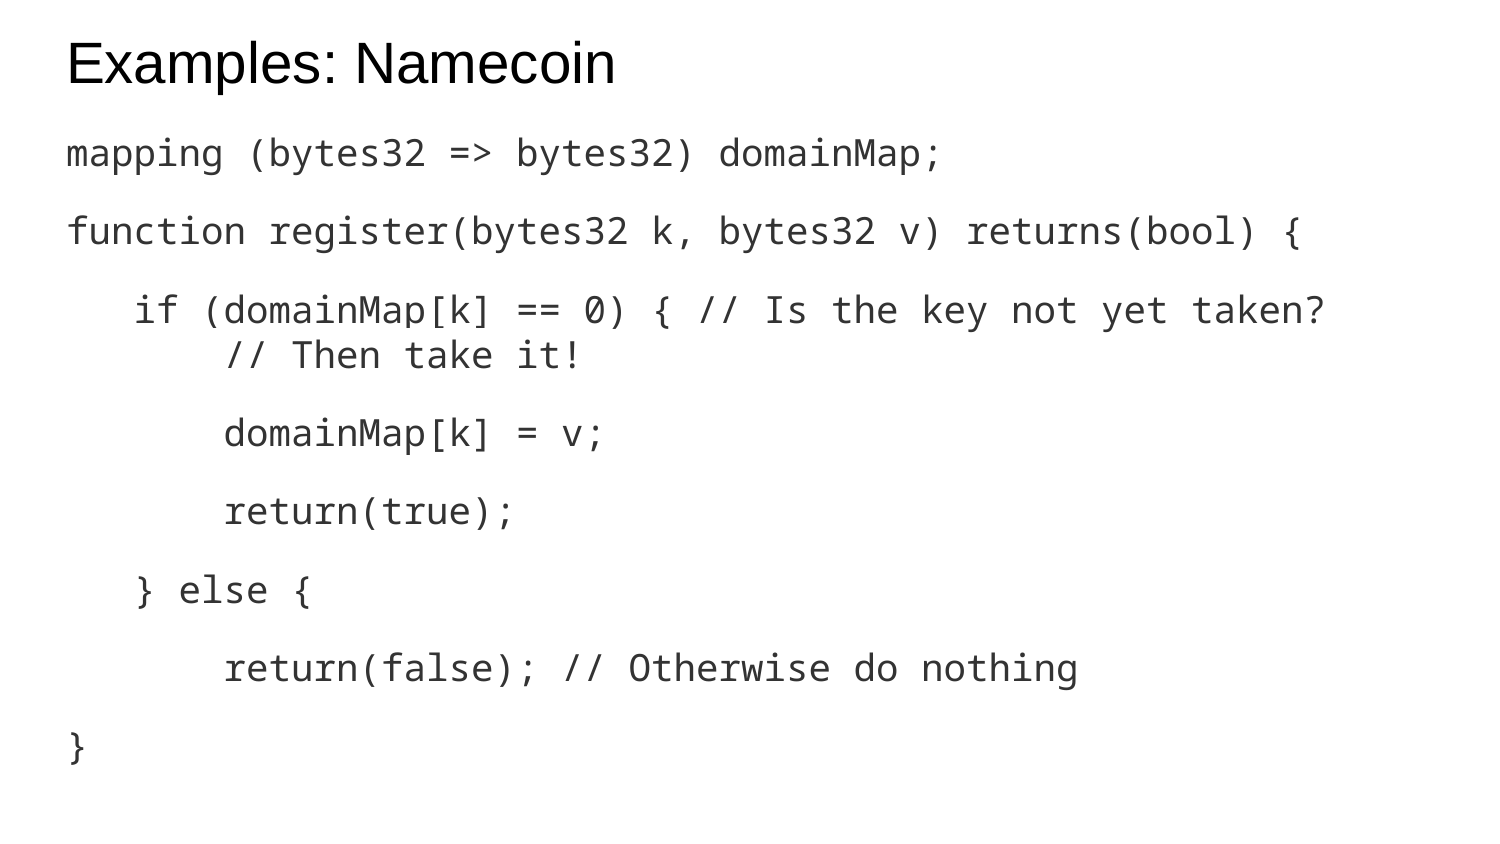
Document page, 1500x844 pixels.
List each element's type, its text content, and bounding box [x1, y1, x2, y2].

list mapping (bytes32 => bytes32) domainMap; function register(bytes32 k, bytes32 v) returns(bool) { if (domainMap[k] == 0) { // Is the key not yet taken? // Then take it! domainMap[k] = v; return(true); } else { return(false); // Otherwise do nothing } [51, 114, 1449, 675]
title Examples: Namecoin [51, 10, 1449, 105]
